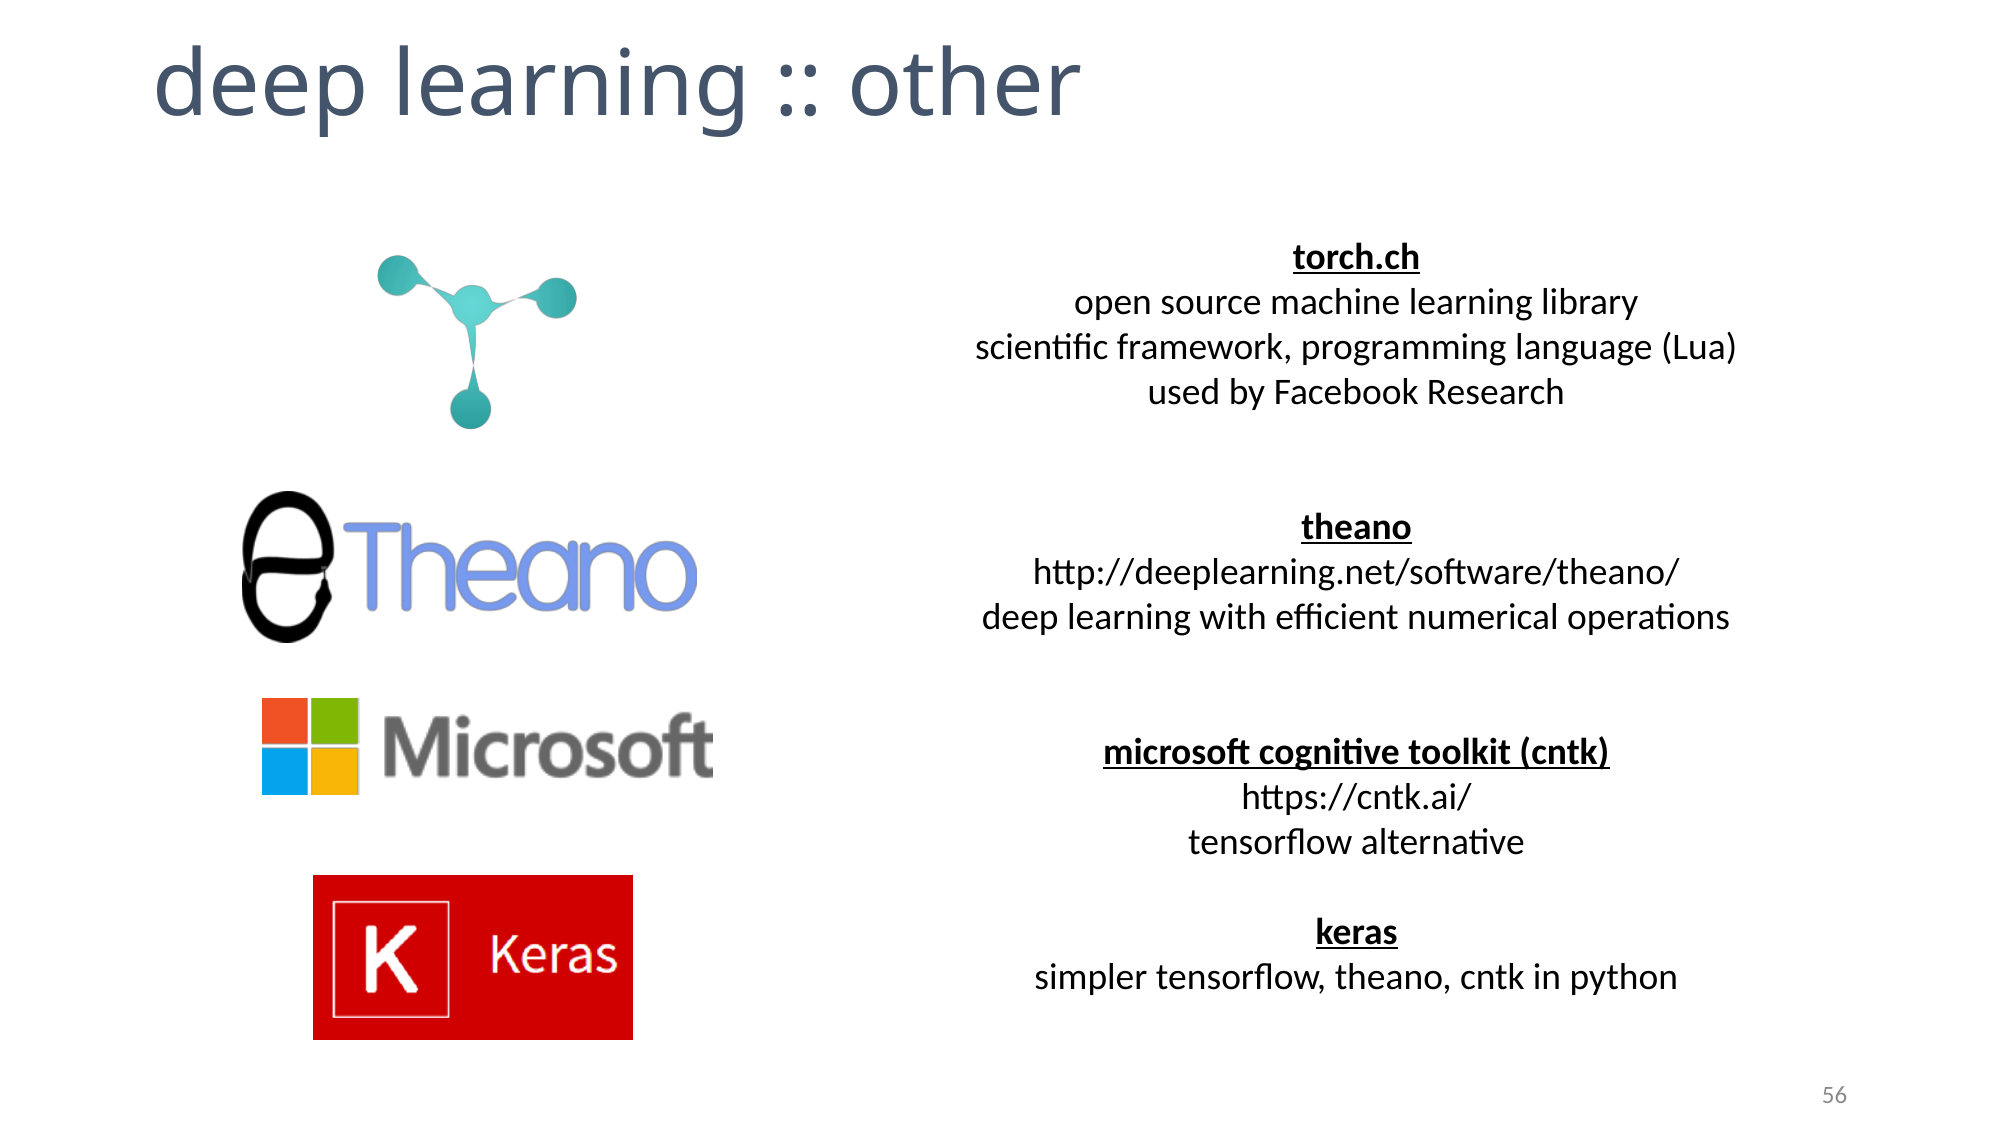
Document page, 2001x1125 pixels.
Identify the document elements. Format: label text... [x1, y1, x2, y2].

list torch.ch open source machine learning library scientific framework, programming language (Lua) used by Facebook Research theano http://deeplearning.net/software/theano/ deep learning with efficient numerical operations microsoft cognitive toolkit (cntk) https://cntk.ai/ tensorflow alternative keras simpler tensorflow, theano, cntk in python [850, 189, 1863, 1040]
picture [262, 698, 713, 795]
title deep learning :: other [137, 2, 1863, 170]
picture [313, 875, 633, 1040]
picture [376, 240, 578, 441]
slide_number 56 [1412, 1064, 1863, 1124]
picture [242, 491, 697, 644]
